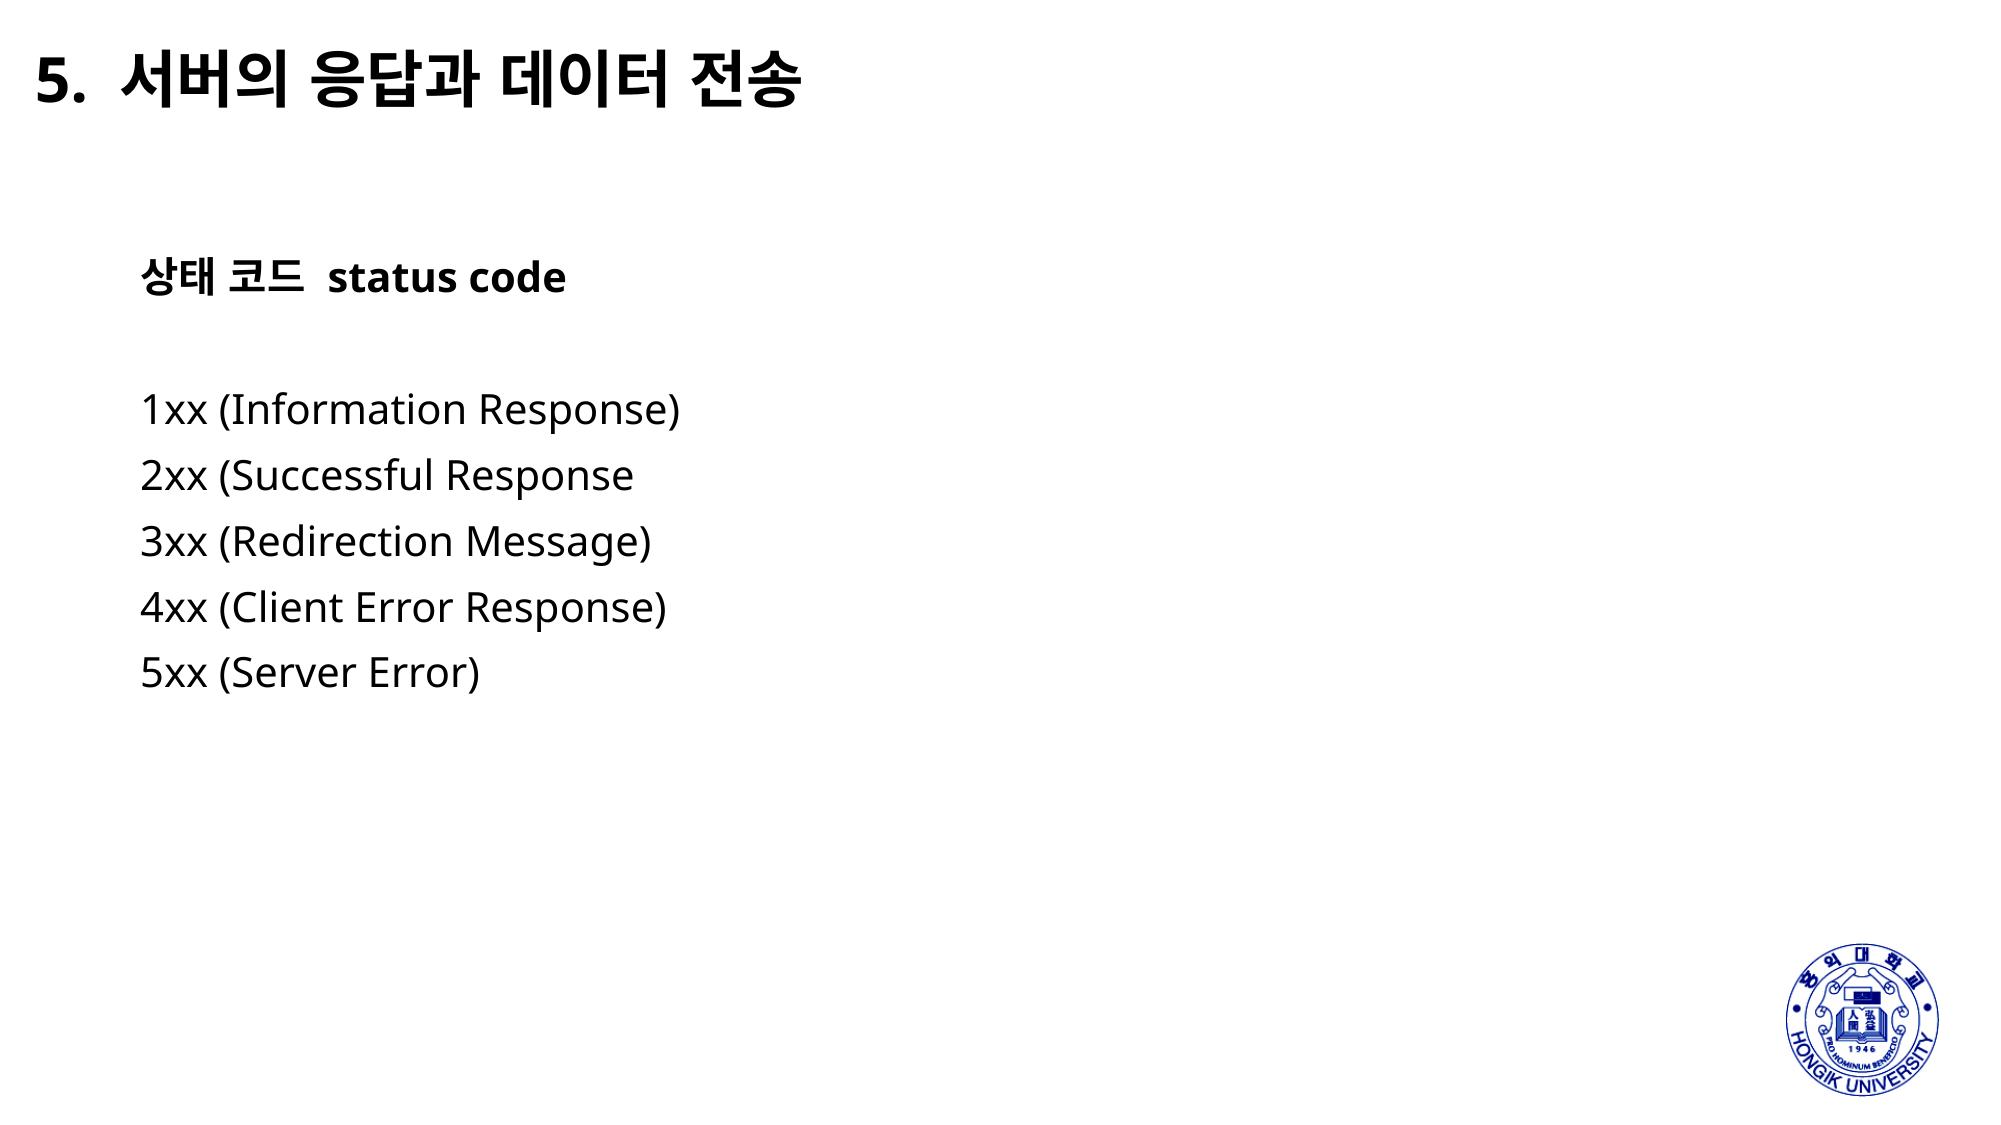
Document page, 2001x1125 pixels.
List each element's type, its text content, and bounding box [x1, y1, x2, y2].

text_box 5. 서버의 응답과 데이터 전송 [19, 11, 1043, 107]
picture [1786, 943, 1939, 1097]
list 상태 코드 status code 1xx (Information Response) 2xx (Successful Response 3xx (Redirection Message) 4xx (Client Error Response) 5xx (Server Error) [125, 248, 1851, 1114]
